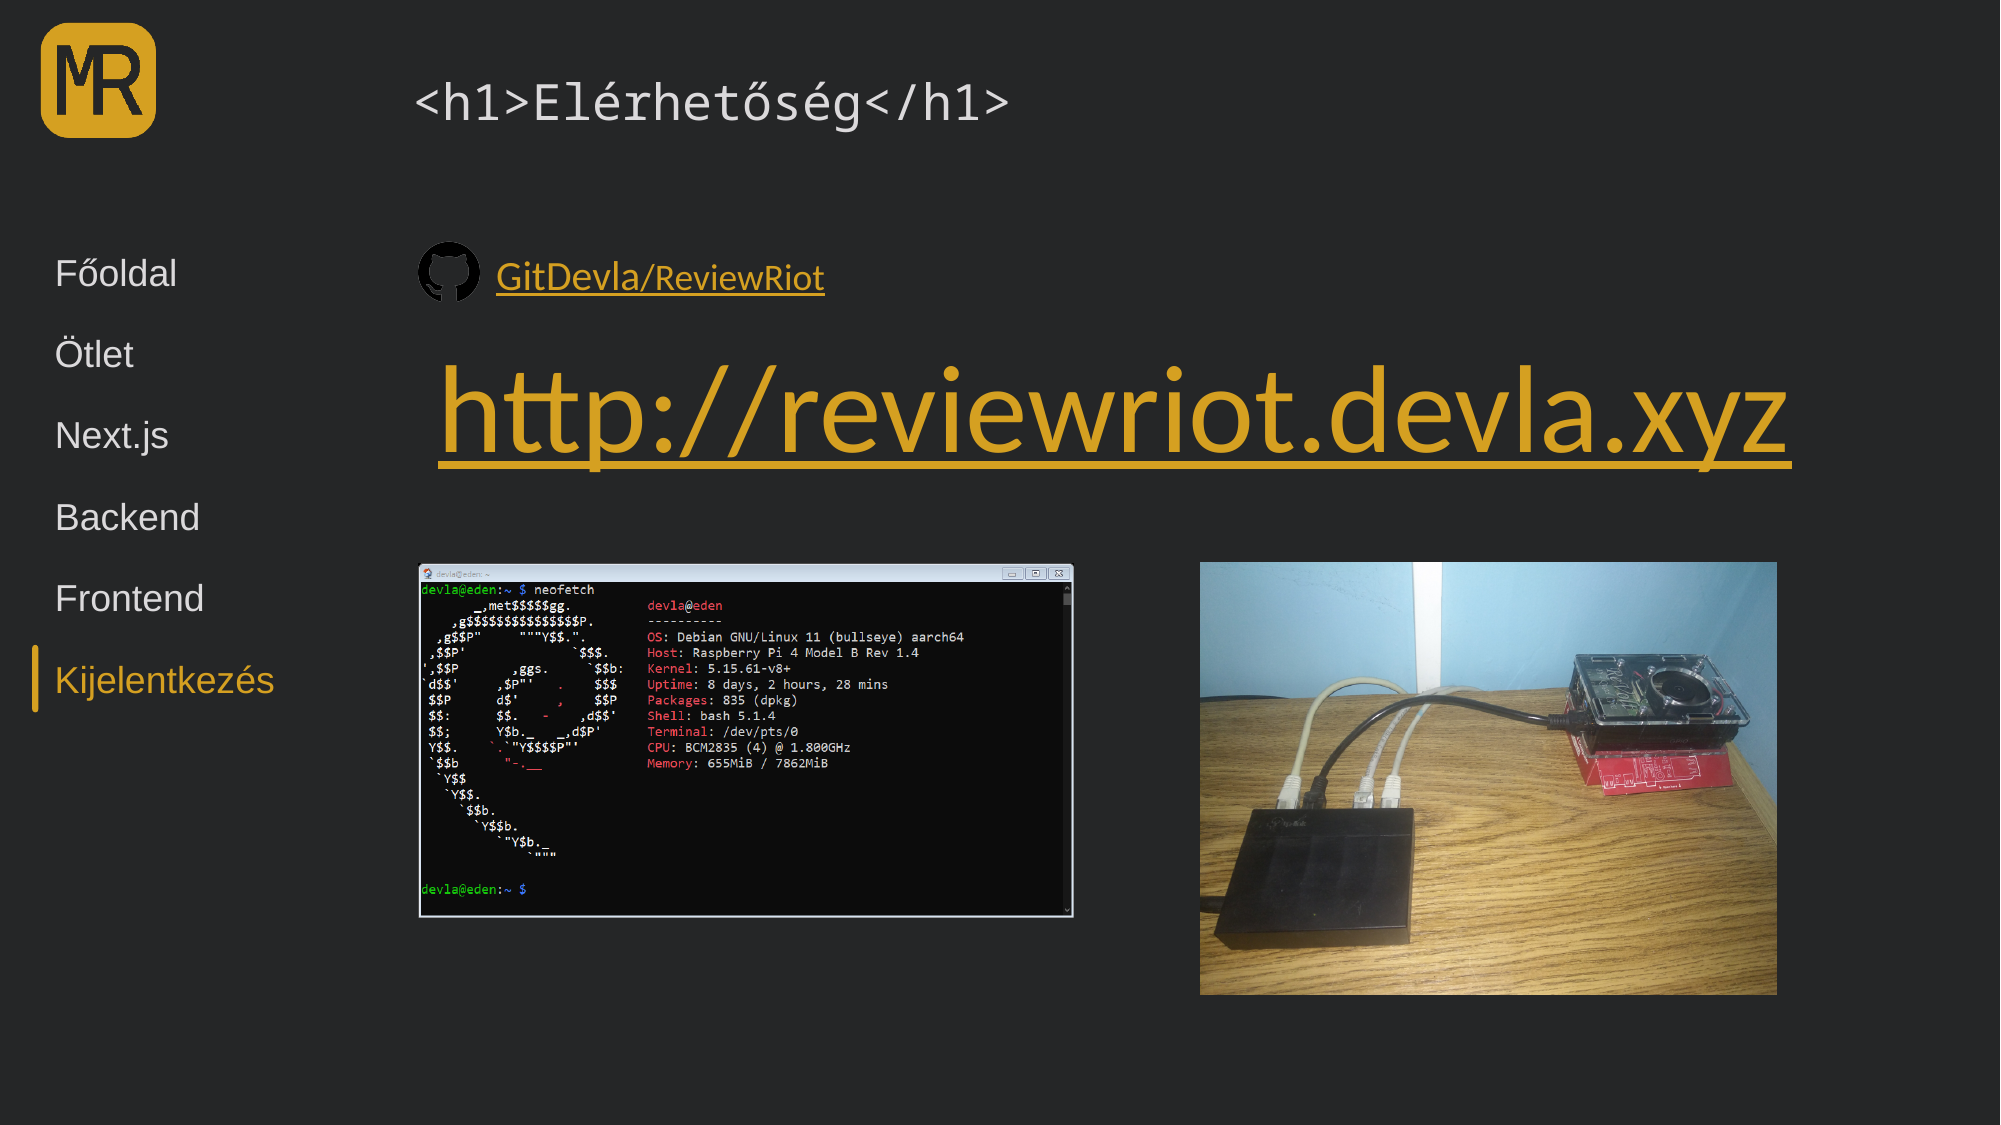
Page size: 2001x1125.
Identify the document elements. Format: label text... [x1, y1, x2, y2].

text_box <h1>Elérhetőség</h1> [397, 63, 1028, 138]
text_box Next.js [40, 404, 185, 464]
picture [418, 241, 480, 302]
text_box Ötlet [39, 322, 149, 383]
text_box GitDevla/ReviewRiot [481, 241, 840, 307]
text_box Kijelentkezés [39, 648, 290, 708]
text_box Főoldal [40, 241, 193, 302]
text_box Backend [40, 485, 216, 546]
picture [418, 563, 1074, 918]
picture [1200, 562, 1777, 995]
text_box Frontend [40, 566, 220, 627]
text_box [31, 643, 40, 714]
text_box http://reviewriot.devla.xyz [367, 320, 1863, 486]
picture [39, 21, 157, 139]
